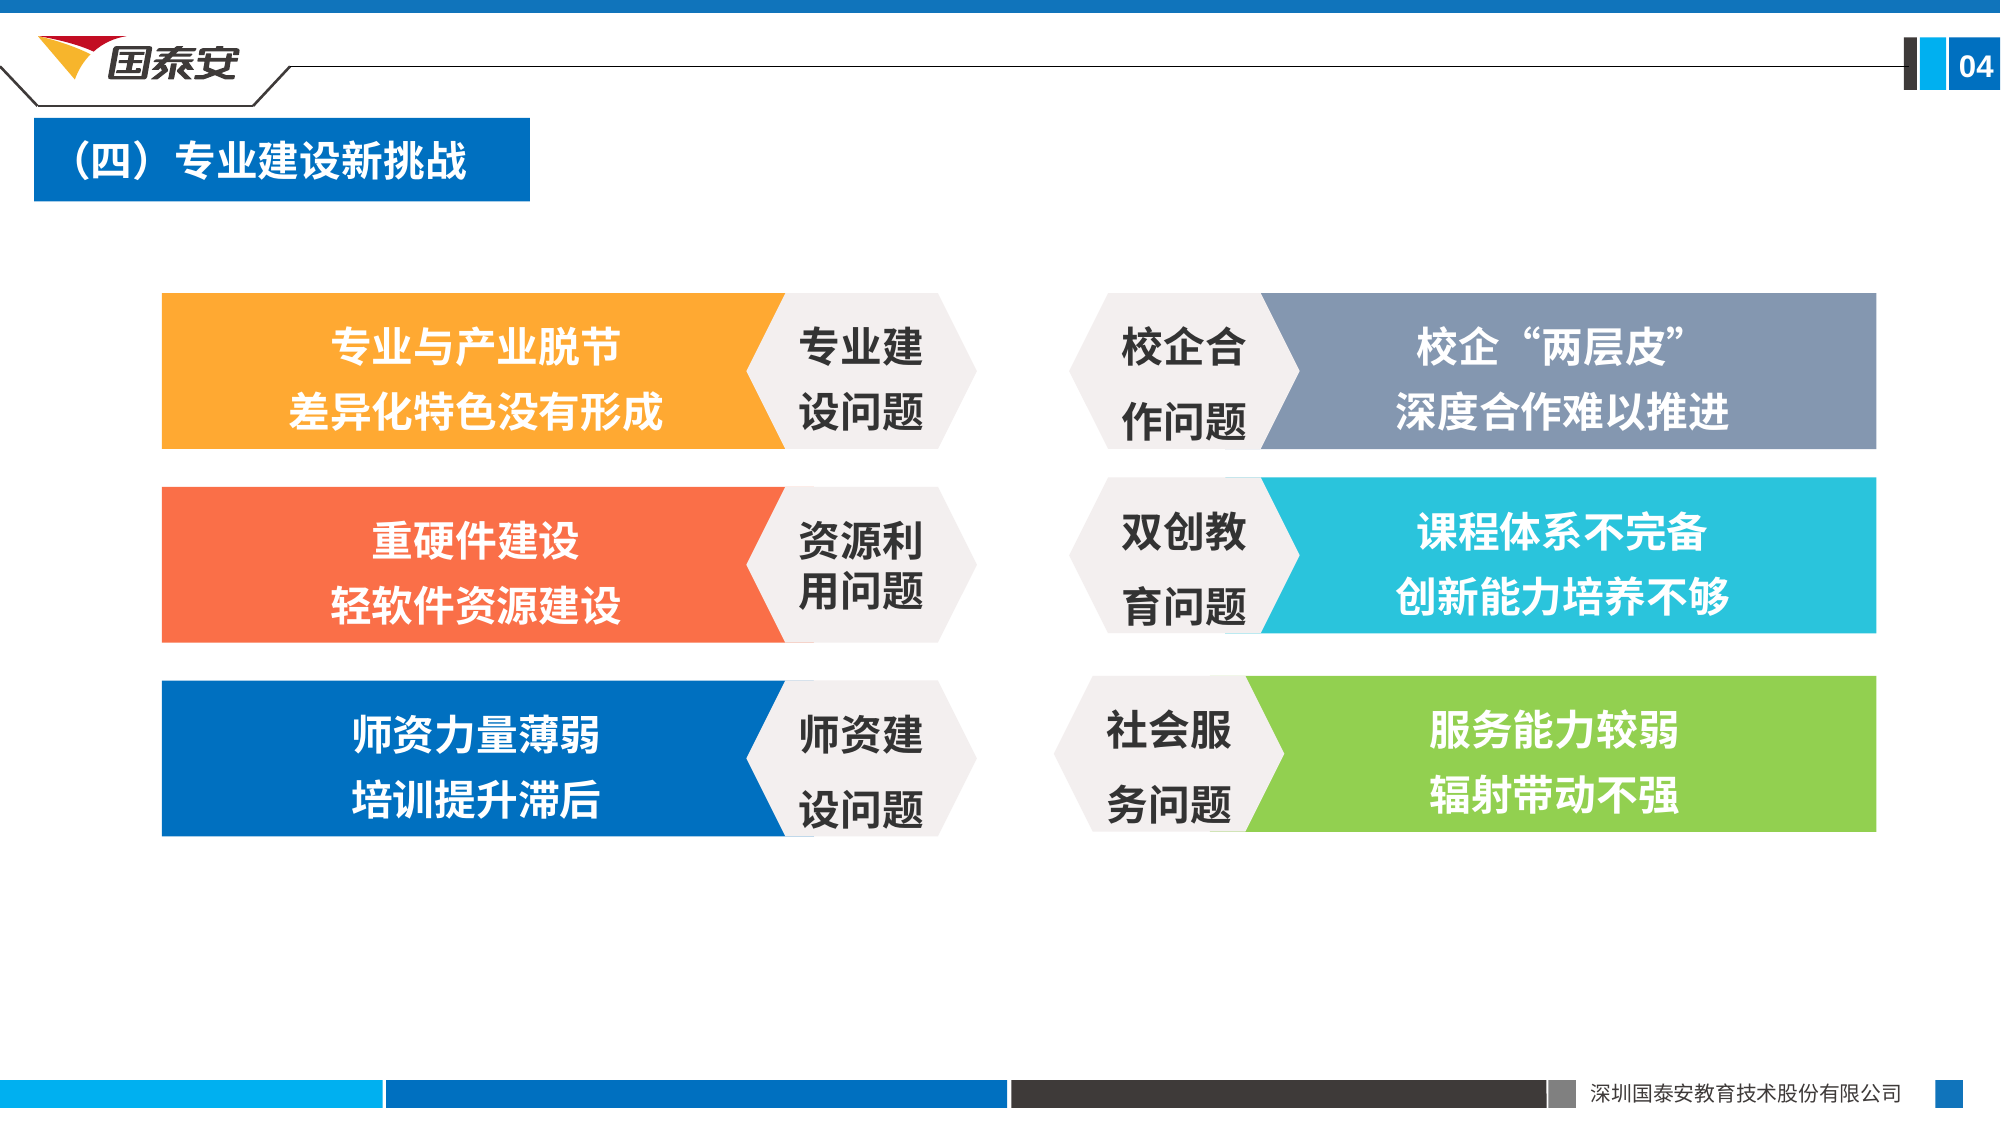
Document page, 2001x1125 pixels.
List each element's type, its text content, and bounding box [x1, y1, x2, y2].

text_box 04 [1944, 38, 2000, 91]
text_box （四）专业建设新挑战 [34, 117, 530, 202]
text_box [0, 66, 290, 106]
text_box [161, 293, 1877, 837]
